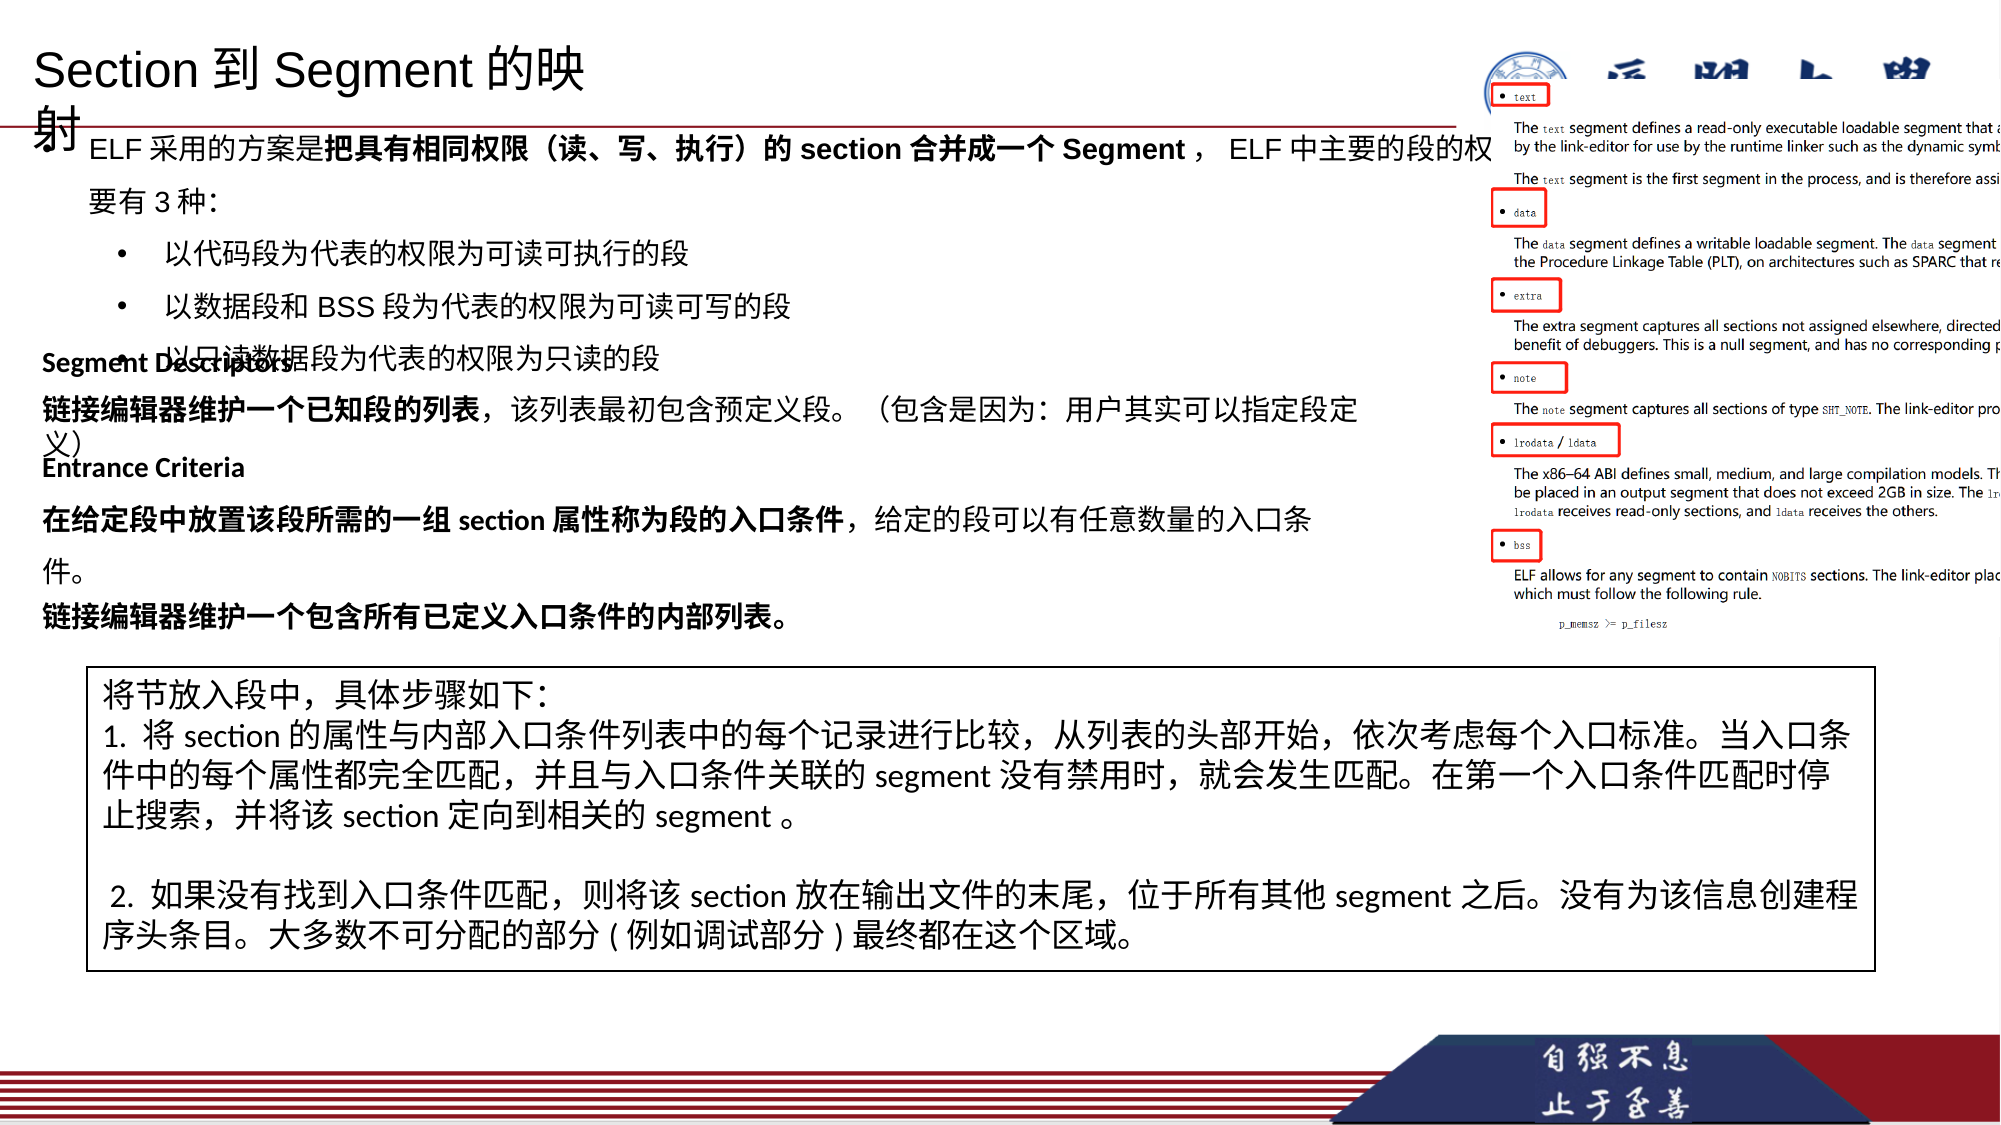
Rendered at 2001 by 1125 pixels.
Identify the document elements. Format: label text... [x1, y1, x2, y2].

text_box Segment Descriptors [27, 335, 702, 359]
text_box 将节放入段中，具体步骤如下： 1. 将section的属性与内部入口条件列表中的每个记录进行比较，从列表的头部开始，依次考虑每个入口标准。当入口条件中的每个属性都完全匹配，并且与入口条件关联的segment没有禁用时，就会发生匹配。在第一个入口条件匹配时停止搜索，并将该section定向到相关的segment。 2. 如果没有找到入口条件匹配，则将该section放在输出文件的末尾，位于所有其他segment之后。没有为该信息创建程序头条目。大多数不可分配的部分(例如调试部分)最终都在这个区域。 [86, 666, 1876, 972]
text_box 链接编辑器维护一个已知段的列表，该列表最初包含预定义段。（包含是因为：用户其实可以指定段定义） [27, 384, 1412, 425]
picture [0, 0, 2001, 1125]
text_box Section到Segment的映射 [18, 30, 631, 166]
text_box Entrance Criteria 在给定段中放置该段所需的一组section属性称为段的入口条件，给定的段可以有任意数量的入口条件。 链接编辑器维护一个包含所有已定义入口条件的内部列表。 [27, 424, 1365, 612]
text_box ELF采用的方案是把具有相同权限（读、写、执行）的section合并成一个Segment，ELF中主要的段的权限组合不多，主要有3种： 以代码段为代表的权限为可读可执行的段 以数据段和BSS段为代表的权限为可读可写的段 以只读数据段为代表的权限为只读的段 [27, 106, 1491, 325]
